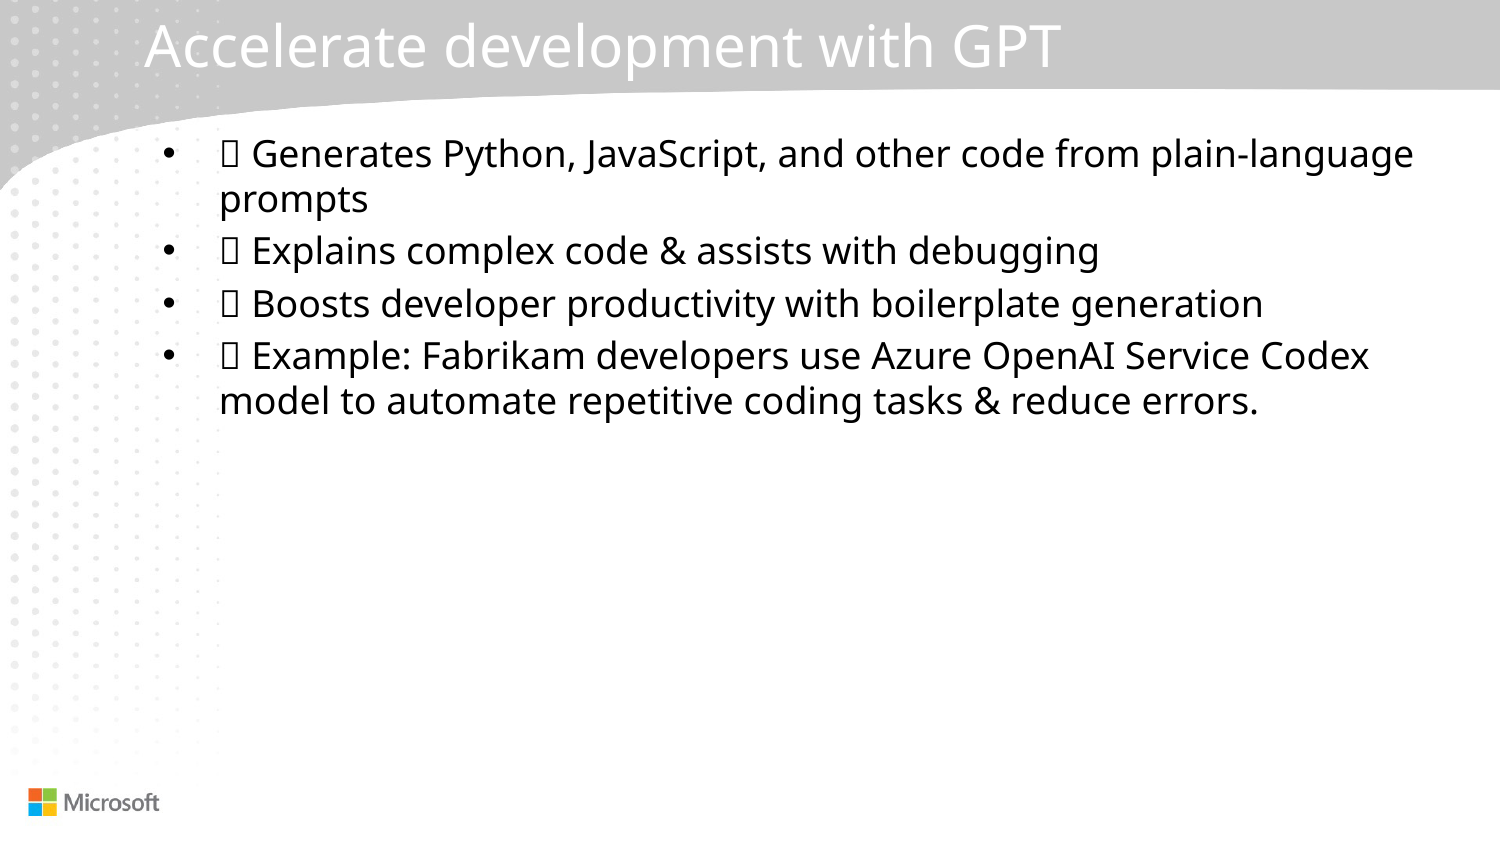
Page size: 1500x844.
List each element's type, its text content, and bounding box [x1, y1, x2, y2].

picture [0, 0, 1500, 844]
list ✅ Generates Python, JavaScript, and other code from plain-language prompts ✅ Explains complex code & assists with debugging ✅ Boosts developer productivity with boilerplate generation ✅ Example: Fabrikam developers use Azure OpenAI Service Codex model to automate repetitive coding tasks & reduce errors. [147, 122, 1454, 830]
title Accelerate development with GPT [130, 1, 1429, 78]
